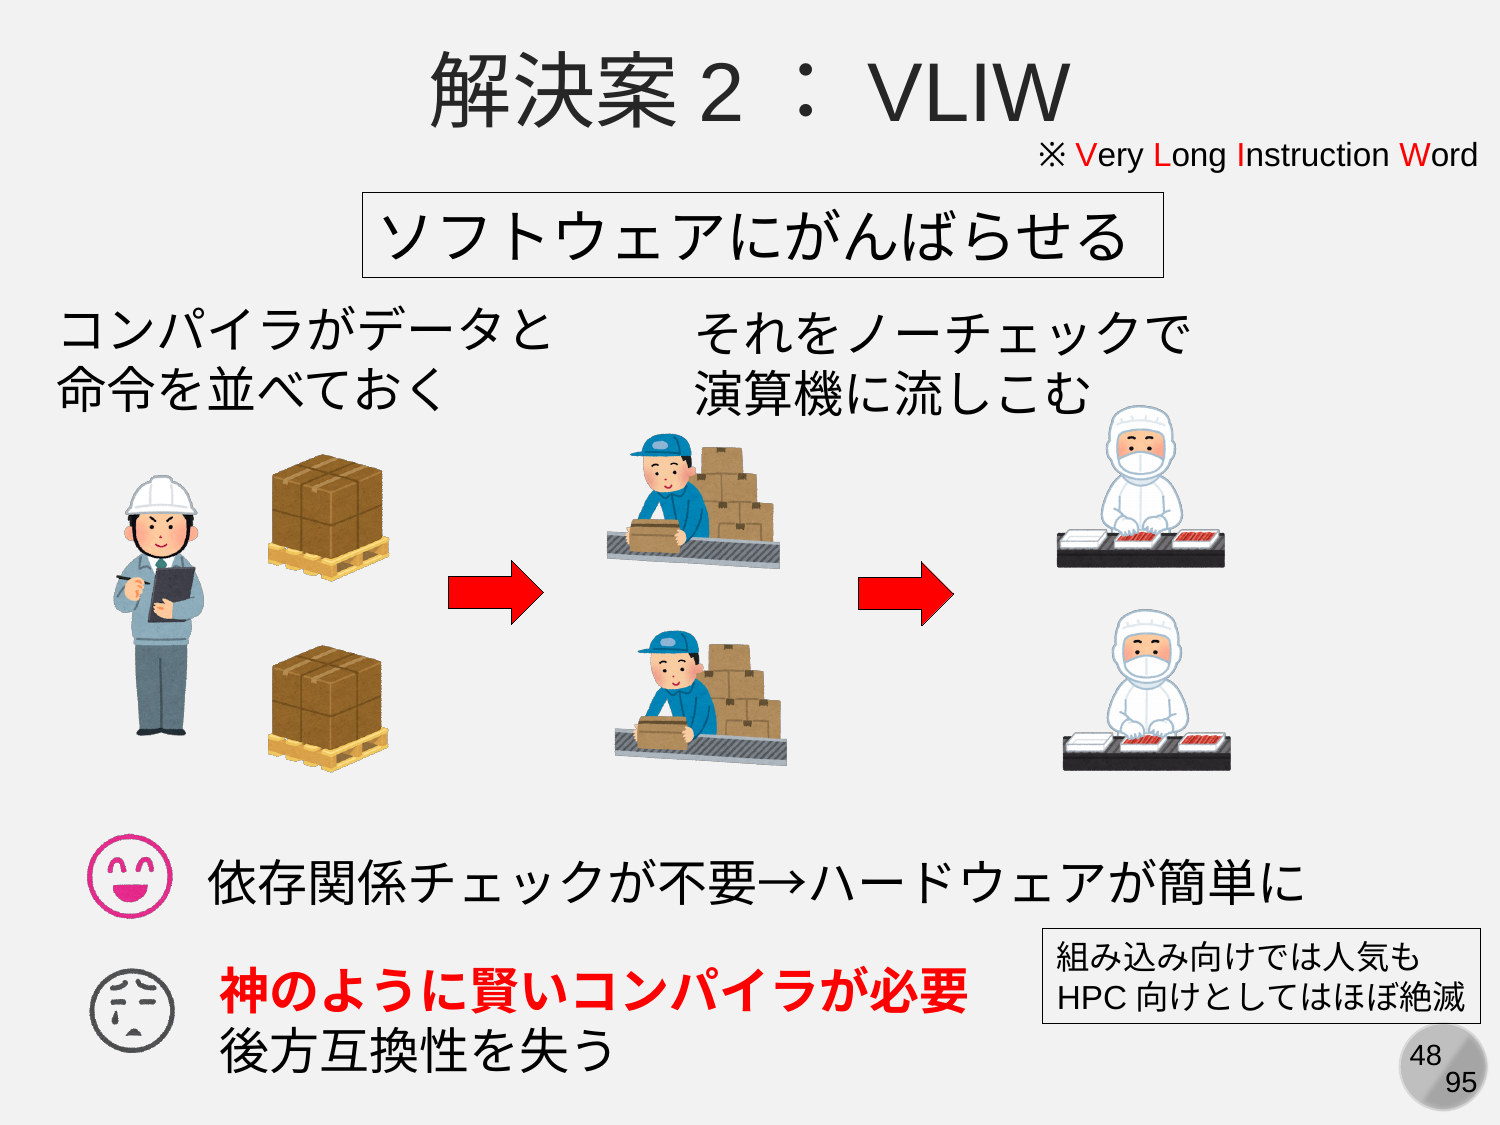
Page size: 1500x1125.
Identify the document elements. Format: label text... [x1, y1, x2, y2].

picture [261, 450, 396, 584]
picture [80, 828, 177, 922]
picture [64, 470, 259, 740]
picture [1050, 393, 1233, 576]
text_box ※ Very Long Instruction Word [1025, 125, 1493, 180]
text_box それをノーチェックで 演算機に流しこむ [678, 294, 1270, 430]
text_box 神のように賢いコンパイラが必要 後方互換性を失う [204, 952, 1010, 1087]
text_box [448, 560, 544, 625]
text_box コンパイラがデータと 命令を並べておく [41, 290, 585, 426]
list 解決案2：VLIW [0, 31, 1500, 155]
text_box [858, 561, 954, 626]
text_box 依存関係チェックが不要→ハードウェアが簡単に [192, 843, 1353, 919]
picture [600, 408, 785, 593]
picture [1056, 597, 1239, 779]
picture [608, 605, 792, 790]
picture [261, 641, 395, 775]
text_box ソフトウェアにがんばらせる [362, 192, 1164, 278]
text_box 組み込み向けでは人気も HPC向けとしてはほぼ絶滅 [1042, 928, 1481, 1024]
picture [84, 964, 181, 1058]
